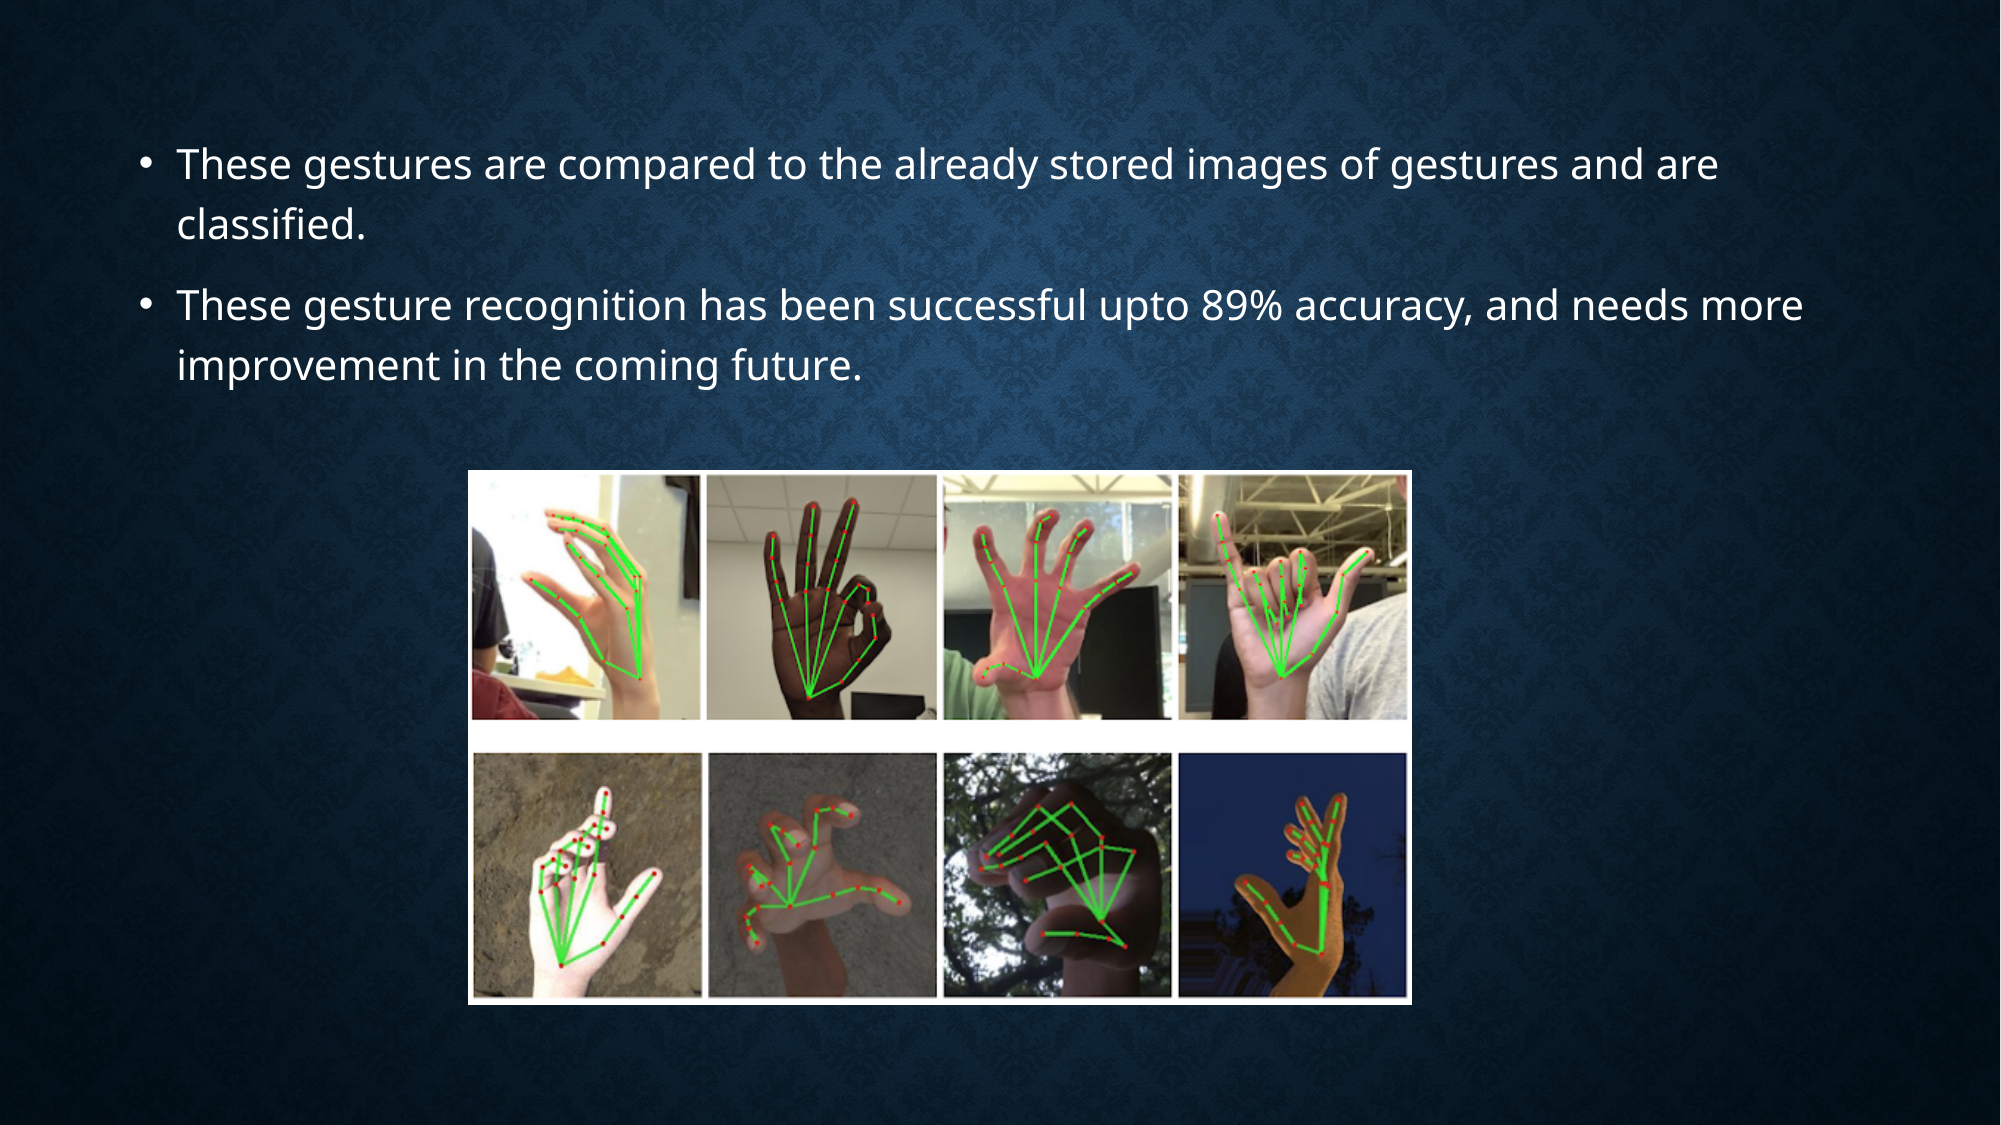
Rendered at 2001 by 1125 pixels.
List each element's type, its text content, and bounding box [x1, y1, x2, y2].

list These gestures are compared to the already stored images of gestures and are classified. These gesture recognition has been successful upto 89% accuracy, and needs more improvement in the coming future. [123, 120, 1849, 685]
picture [467, 469, 1412, 1006]
